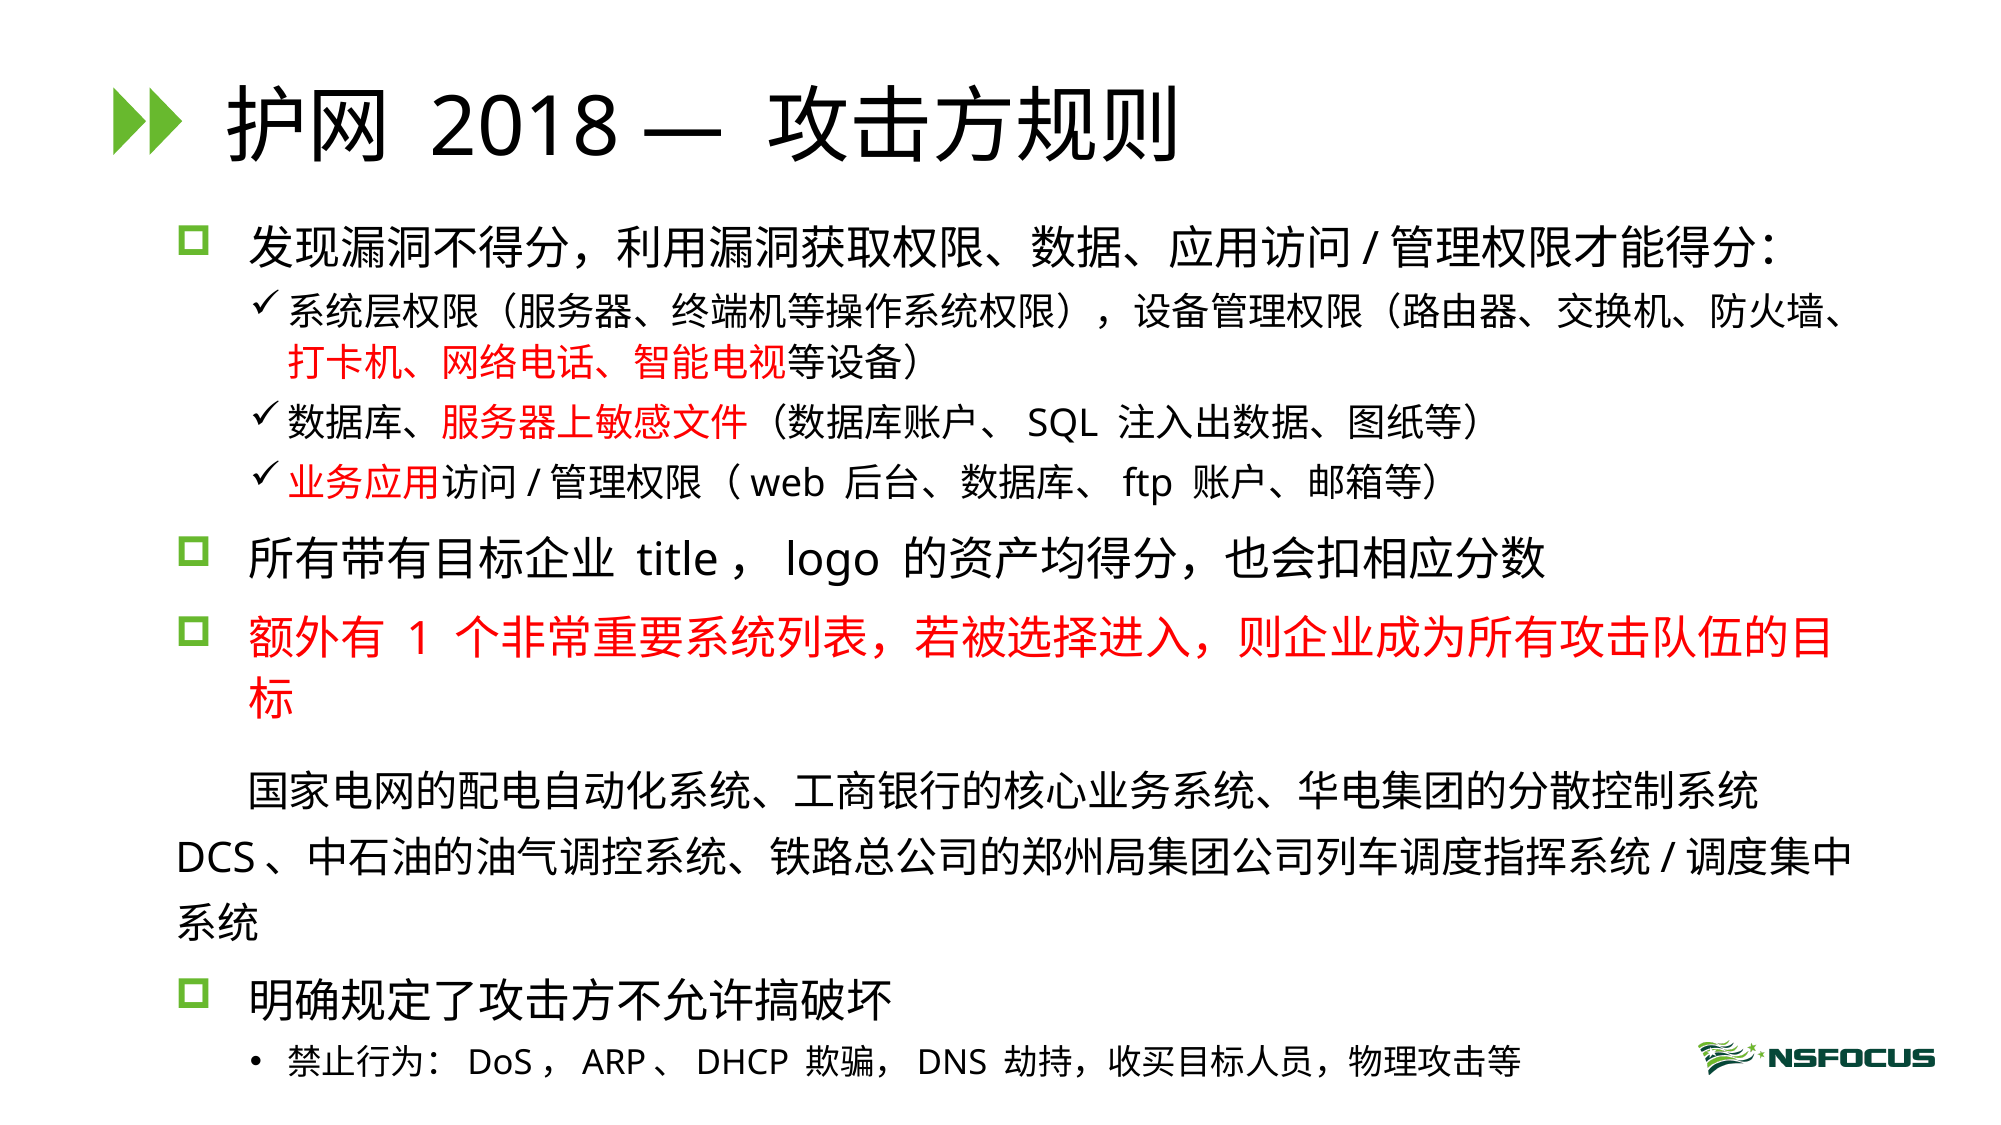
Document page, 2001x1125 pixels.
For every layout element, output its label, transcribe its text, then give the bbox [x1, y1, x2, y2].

picture [1886, 1040, 1935, 1075]
text_box 发现漏洞不得分，利用漏洞获取权限、数据、应用访问/管理权限才能得分： 系统层权限（服务器、终端机等操作系统权限），设备管理权限（路由器、交换机、防火墙、打卡机、网络电话、智能电视等设备） 数据库、服务器上敏感文件（数据库账户、SQL 注入出数据、图纸等） 业务应用访问/管理权限（web 后台、数据库、ftp 账户、邮箱等） 所有带有目标企业 title，logo 的资产均得分，也会扣相应分数 额外有 1 个非常重要系统列表，若被选择进入，则企业成为所有攻击队伍的目标 国家电网的配电自动化系统、工商银行的核心业务系统、华电集团的分散控制系统 DCS、中石油的油气调控系统、铁路总公司的郑州局集团公司列车调度指挥系统/调度集中系统 明确规定了攻击方不允许搞破坏 禁止行为：DoS，ARP、DHCP 欺骗，DNS 劫持，收买目标人员，物理攻击等 [160, 205, 1886, 1093]
text_box 护网 2018 — 攻击方规则 [209, 19, 1935, 238]
